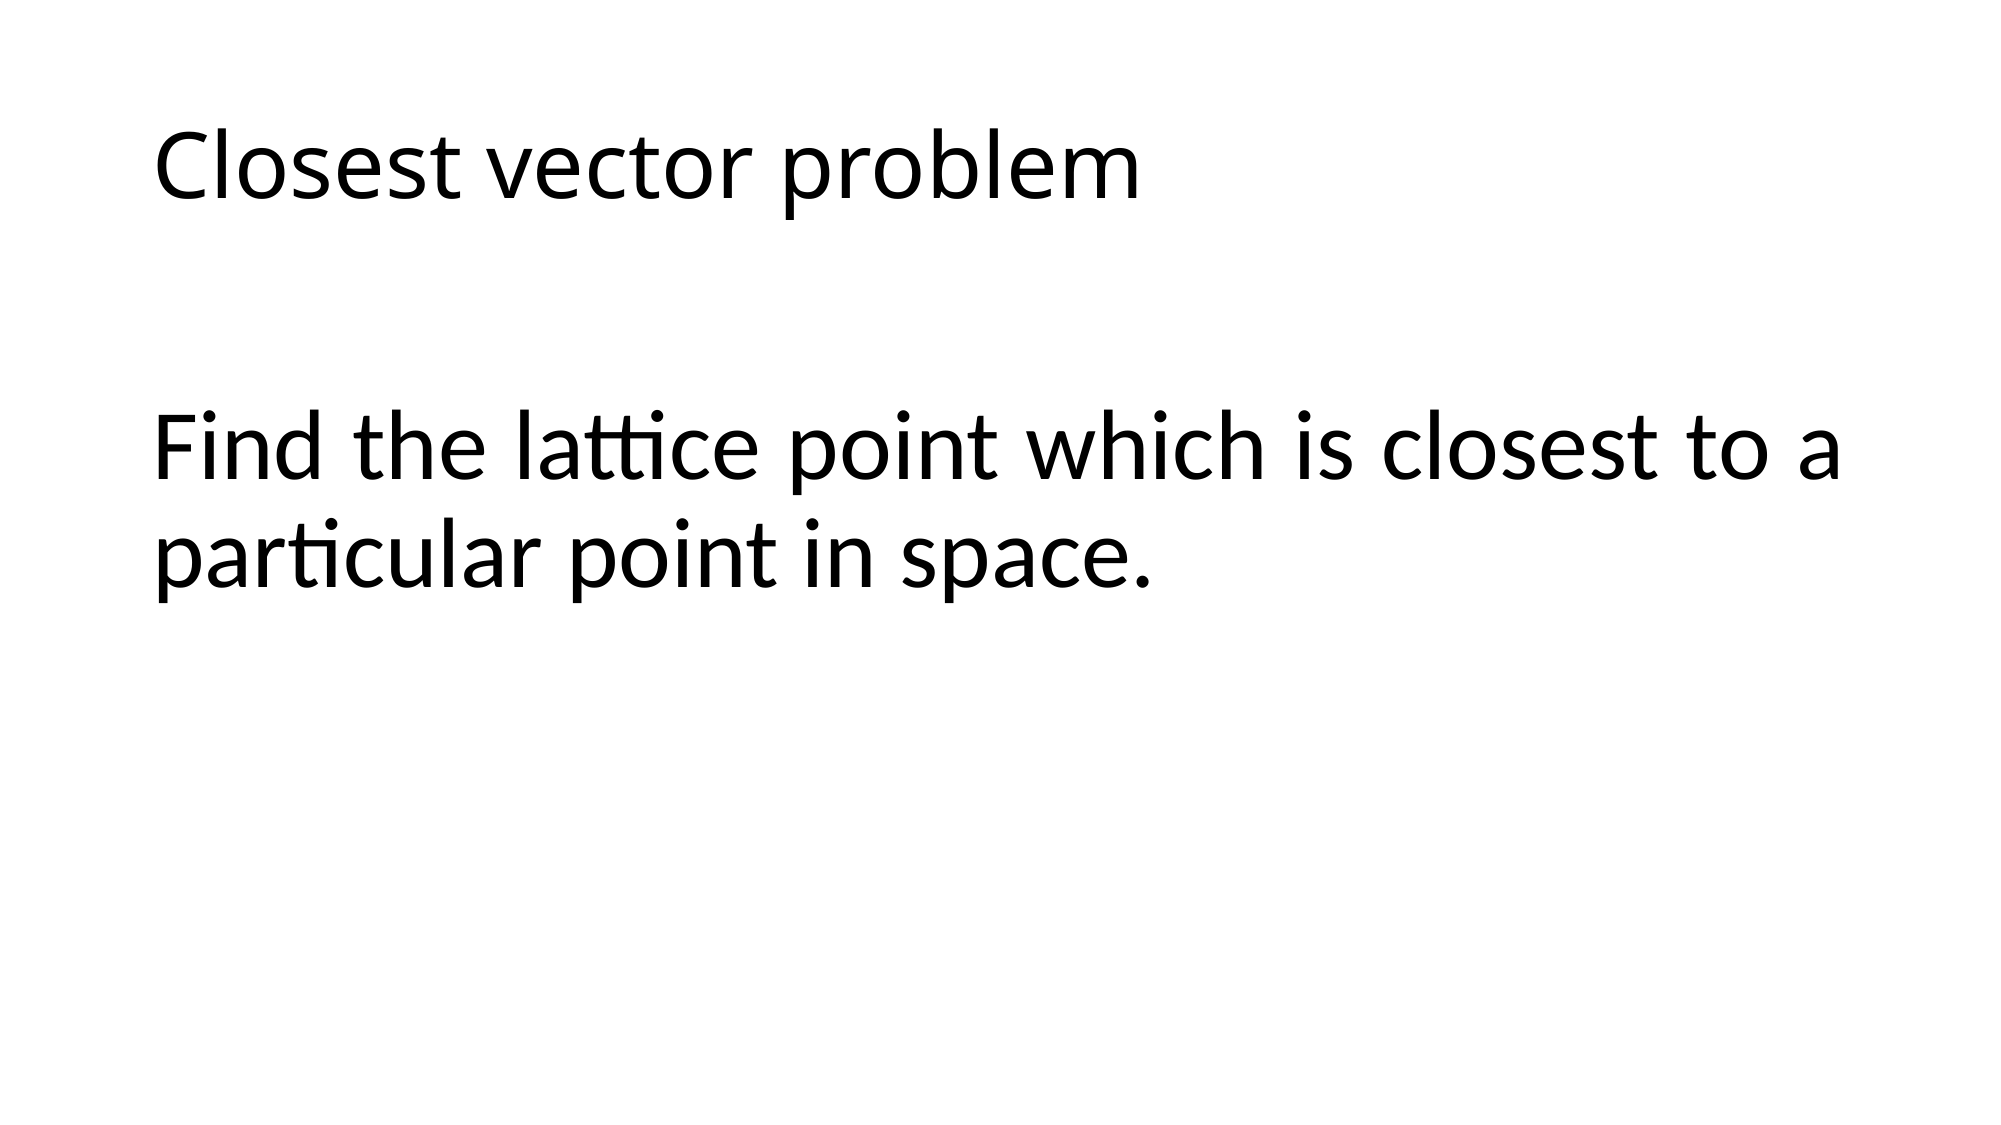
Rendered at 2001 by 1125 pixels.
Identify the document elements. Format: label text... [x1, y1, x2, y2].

list Find the lattice point which is closest to a particular point in space. [137, 385, 1863, 649]
title Closest vector problem [137, 59, 1863, 278]
